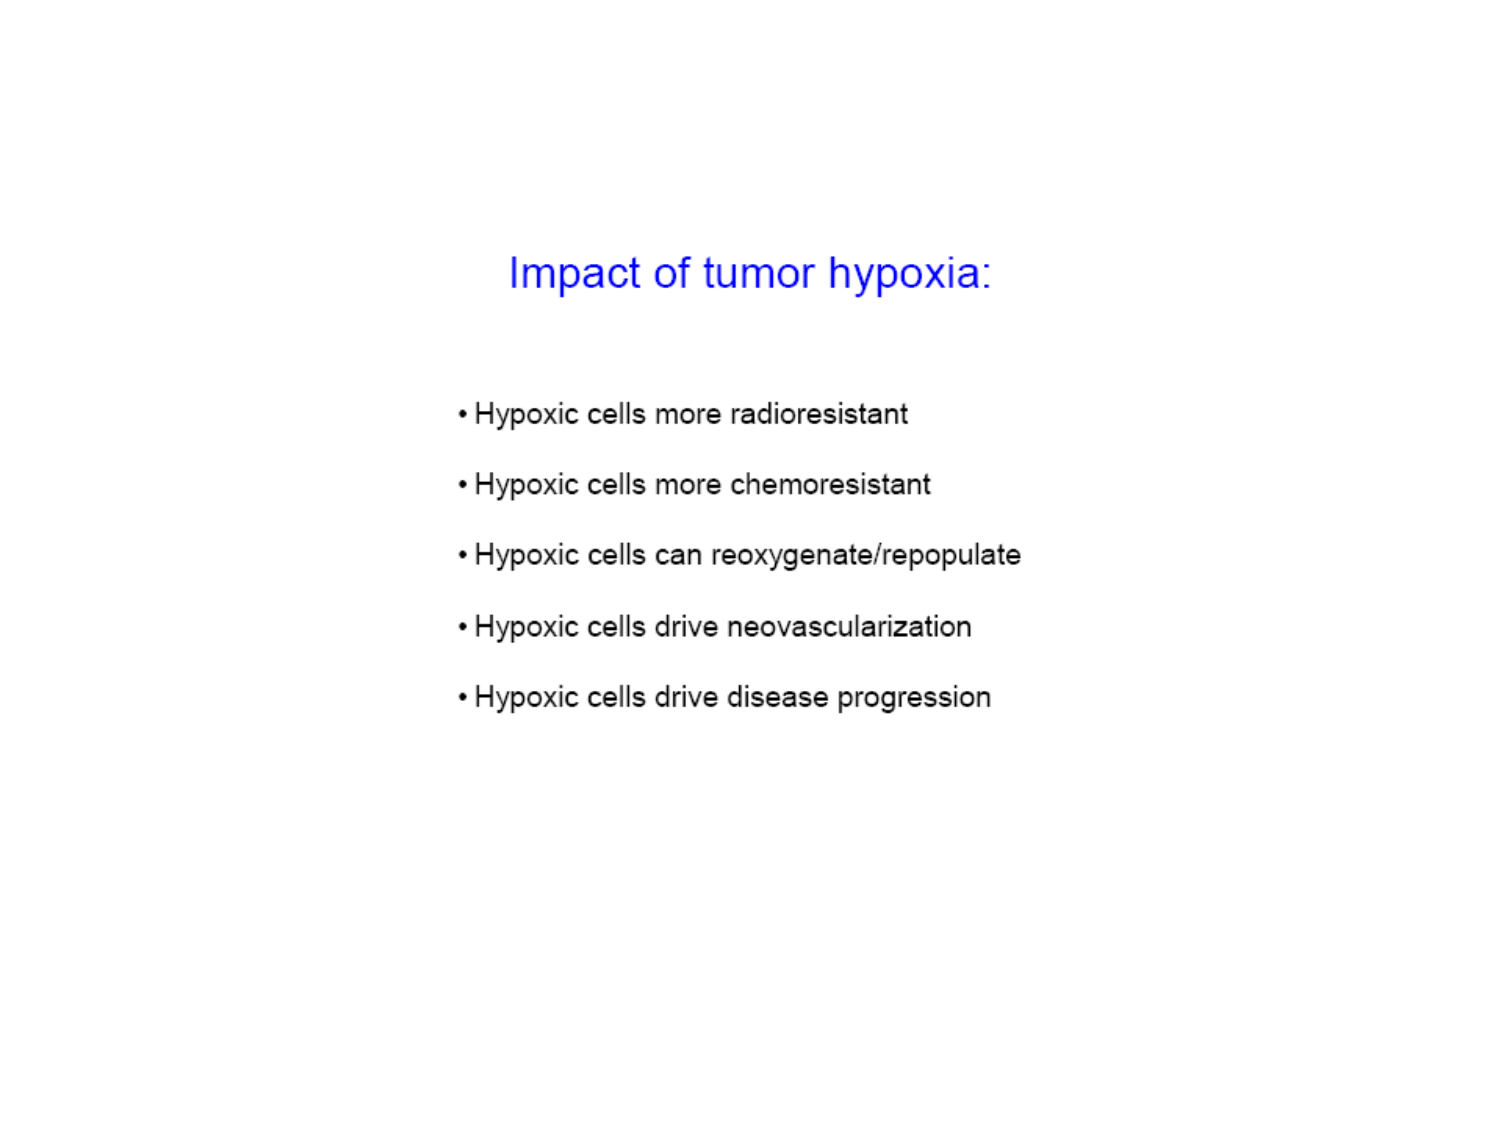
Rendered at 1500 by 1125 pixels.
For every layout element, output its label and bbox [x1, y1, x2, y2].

picture [315, 237, 1185, 887]
